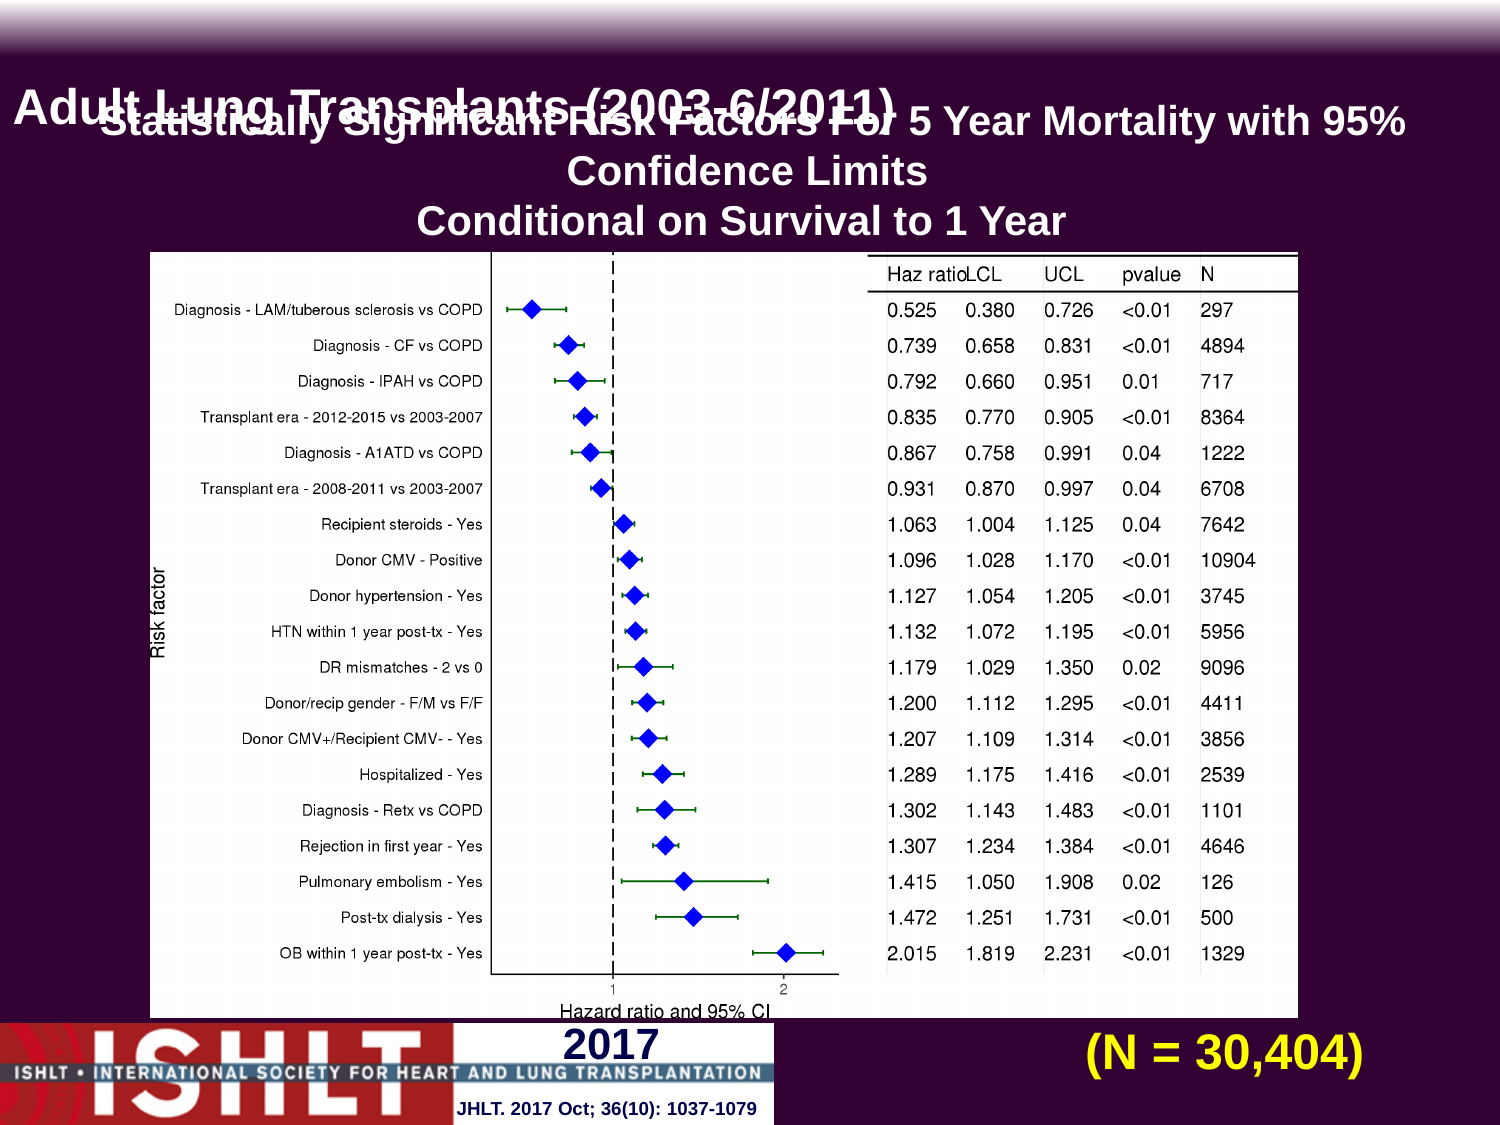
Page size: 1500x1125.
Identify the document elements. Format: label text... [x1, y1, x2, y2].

picture [149, 252, 1298, 1018]
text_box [0, 1007, 774, 1125]
title Adult Lung Transplants (2003-6/2011) [0, 66, 1498, 230]
text_box Statistically Significant Risk Factors For 5 Year Mortality with 95% Confidence Limits Conditional on Survival to 1 Year [0, 230, 1498, 275]
text_box (N = 30,404) [1062, 1012, 1388, 1088]
